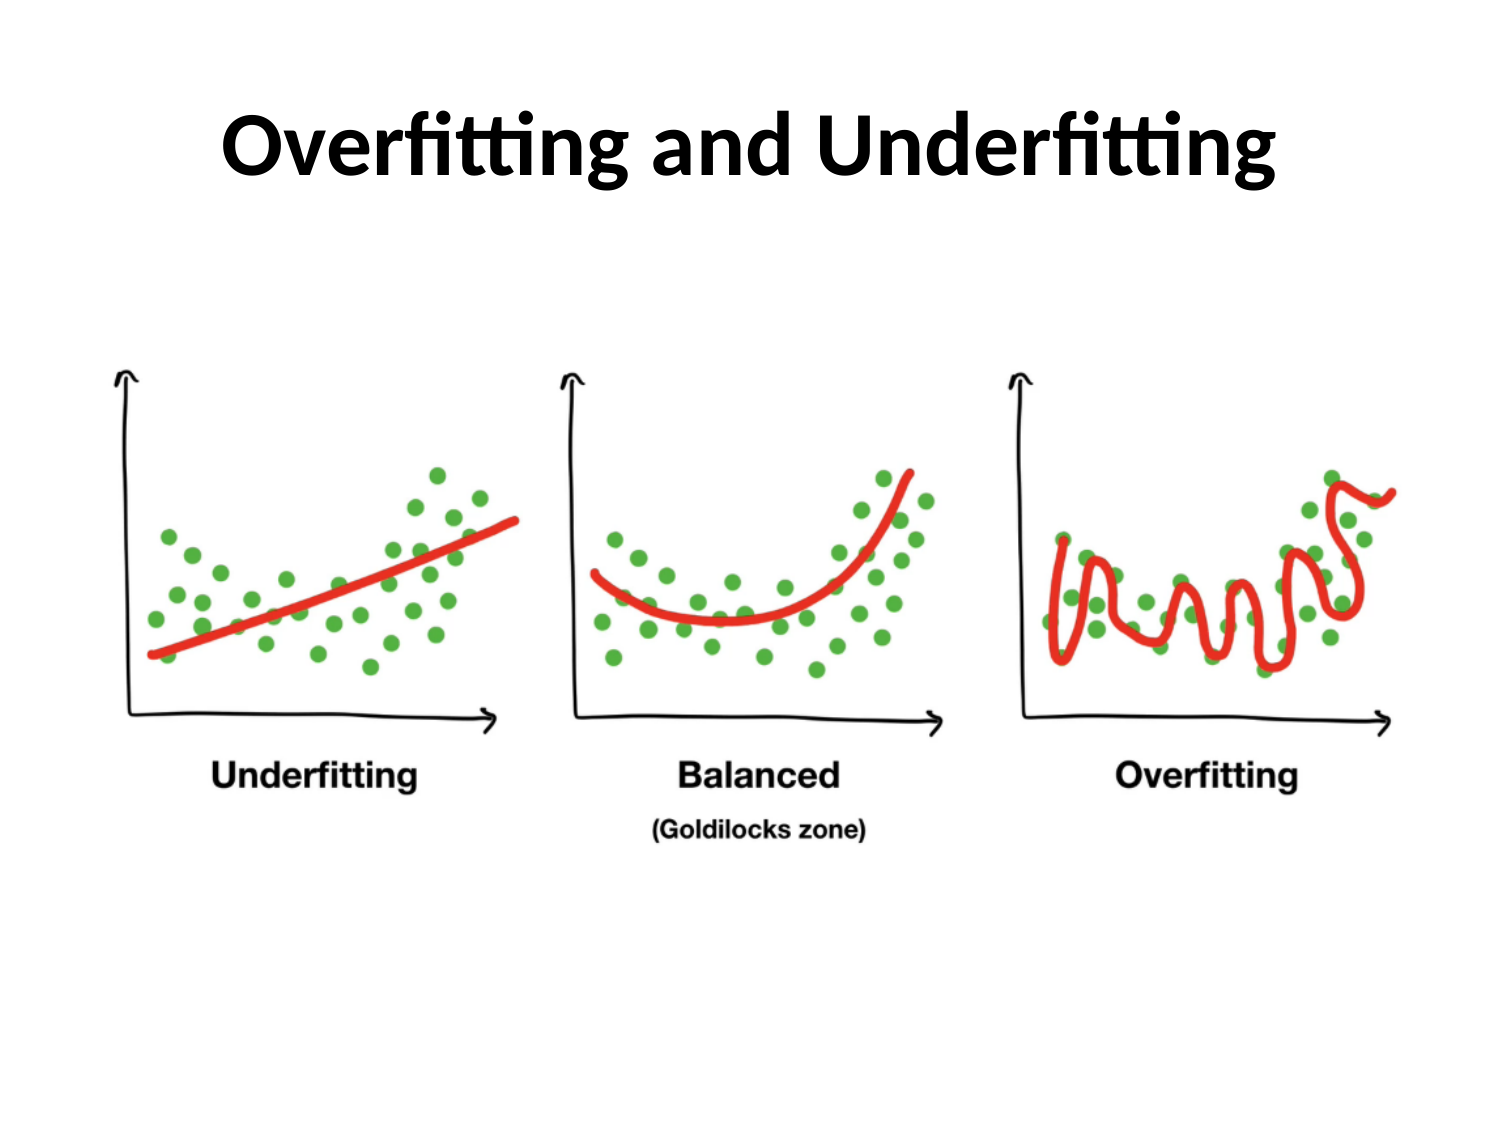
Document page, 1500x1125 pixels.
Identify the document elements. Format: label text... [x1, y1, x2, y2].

title Overfitting and Underfitting [75, 45, 1425, 233]
picture [81, 337, 1438, 860]
